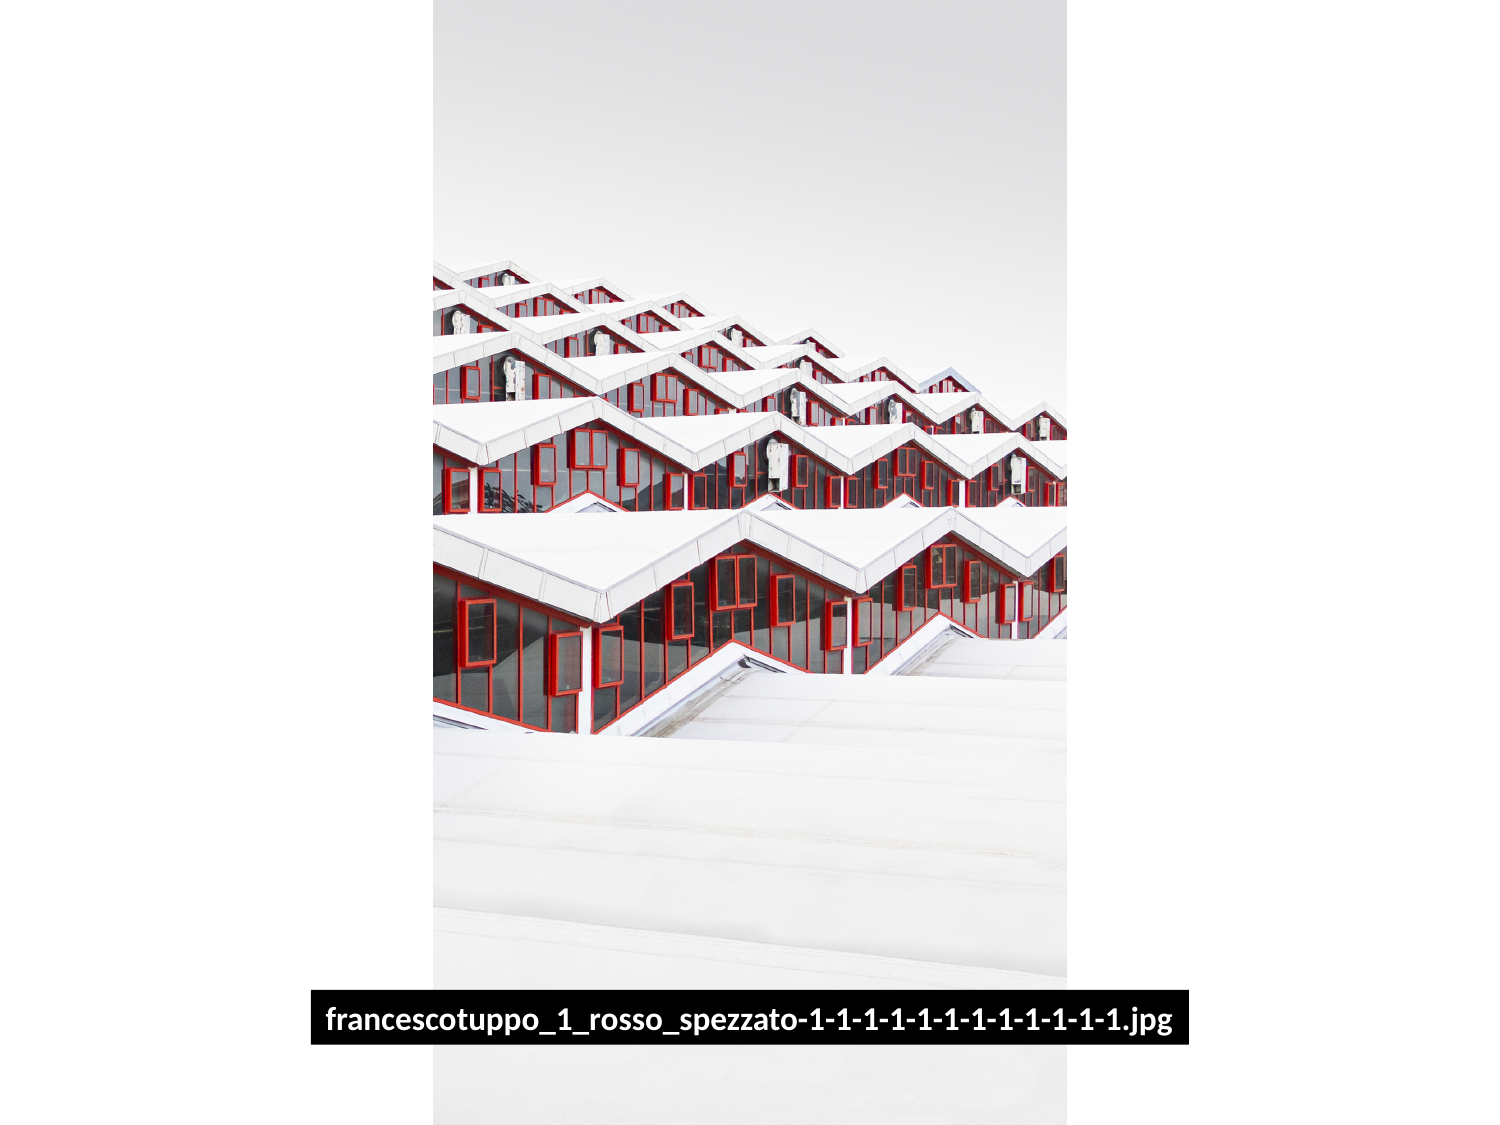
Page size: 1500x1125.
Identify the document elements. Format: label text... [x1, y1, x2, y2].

text_box francescotuppo_1_rosso_spezzato-1-1-1-1-1-1-1-1-1-1-1-1.jpg [1071, 989, 1189, 1045]
picture [433, 0, 1067, 1125]
text_box francescotuppo_1_rosso_spezzato-1-1-1-1-1-1-1-1-1-1-1-1.jpg [310, 989, 428, 1045]
